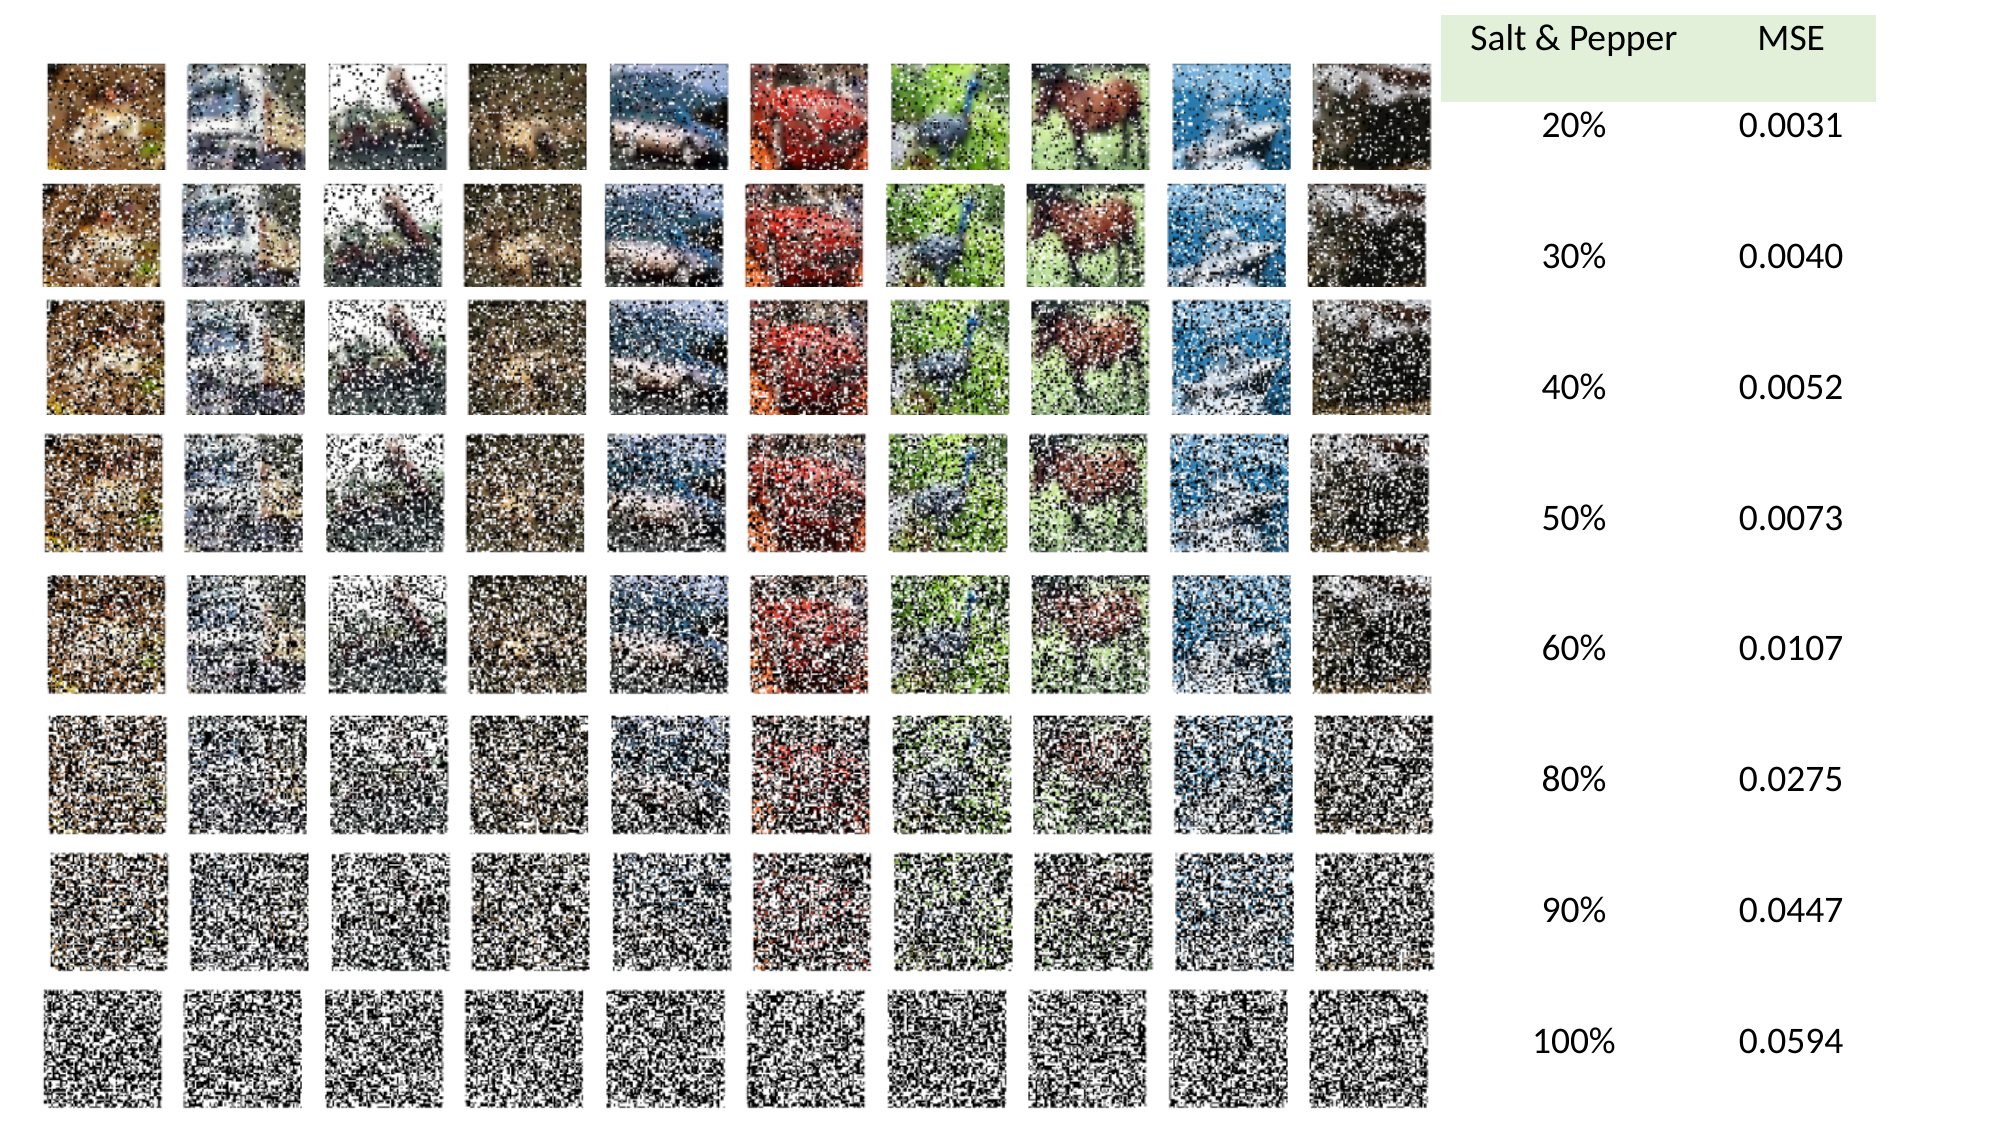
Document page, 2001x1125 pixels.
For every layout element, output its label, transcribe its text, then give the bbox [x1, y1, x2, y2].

table_cell 0.0447 [1707, 887, 1876, 1017]
table_cell 80% [1442, 756, 1707, 887]
table_cell 0.0275 [1707, 756, 1876, 887]
table_cell 90% [1442, 887, 1707, 1017]
table_header MSE [1707, 15, 1876, 102]
table_header Salt & Pepper [1441, 15, 1707, 102]
table_cell 0.0040 [1707, 233, 1876, 364]
table_cell 60% [1442, 625, 1707, 756]
table_cell 0.0052 [1707, 364, 1876, 494]
table_cell 40% [1443, 364, 1707, 494]
table_cell 0.0073 [1707, 494, 1876, 625]
table_cell 30% [1443, 233, 1707, 364]
picture [0, 54, 1457, 1125]
table_cell 0.0031 [1707, 102, 1876, 233]
table_cell 50% [1442, 494, 1707, 625]
table_cell 0.0107 [1707, 625, 1876, 756]
table_cell 100% [1442, 1017, 1707, 1125]
table_cell 0.0594 [1707, 1017, 1876, 1125]
table_cell 20% [1442, 102, 1707, 233]
